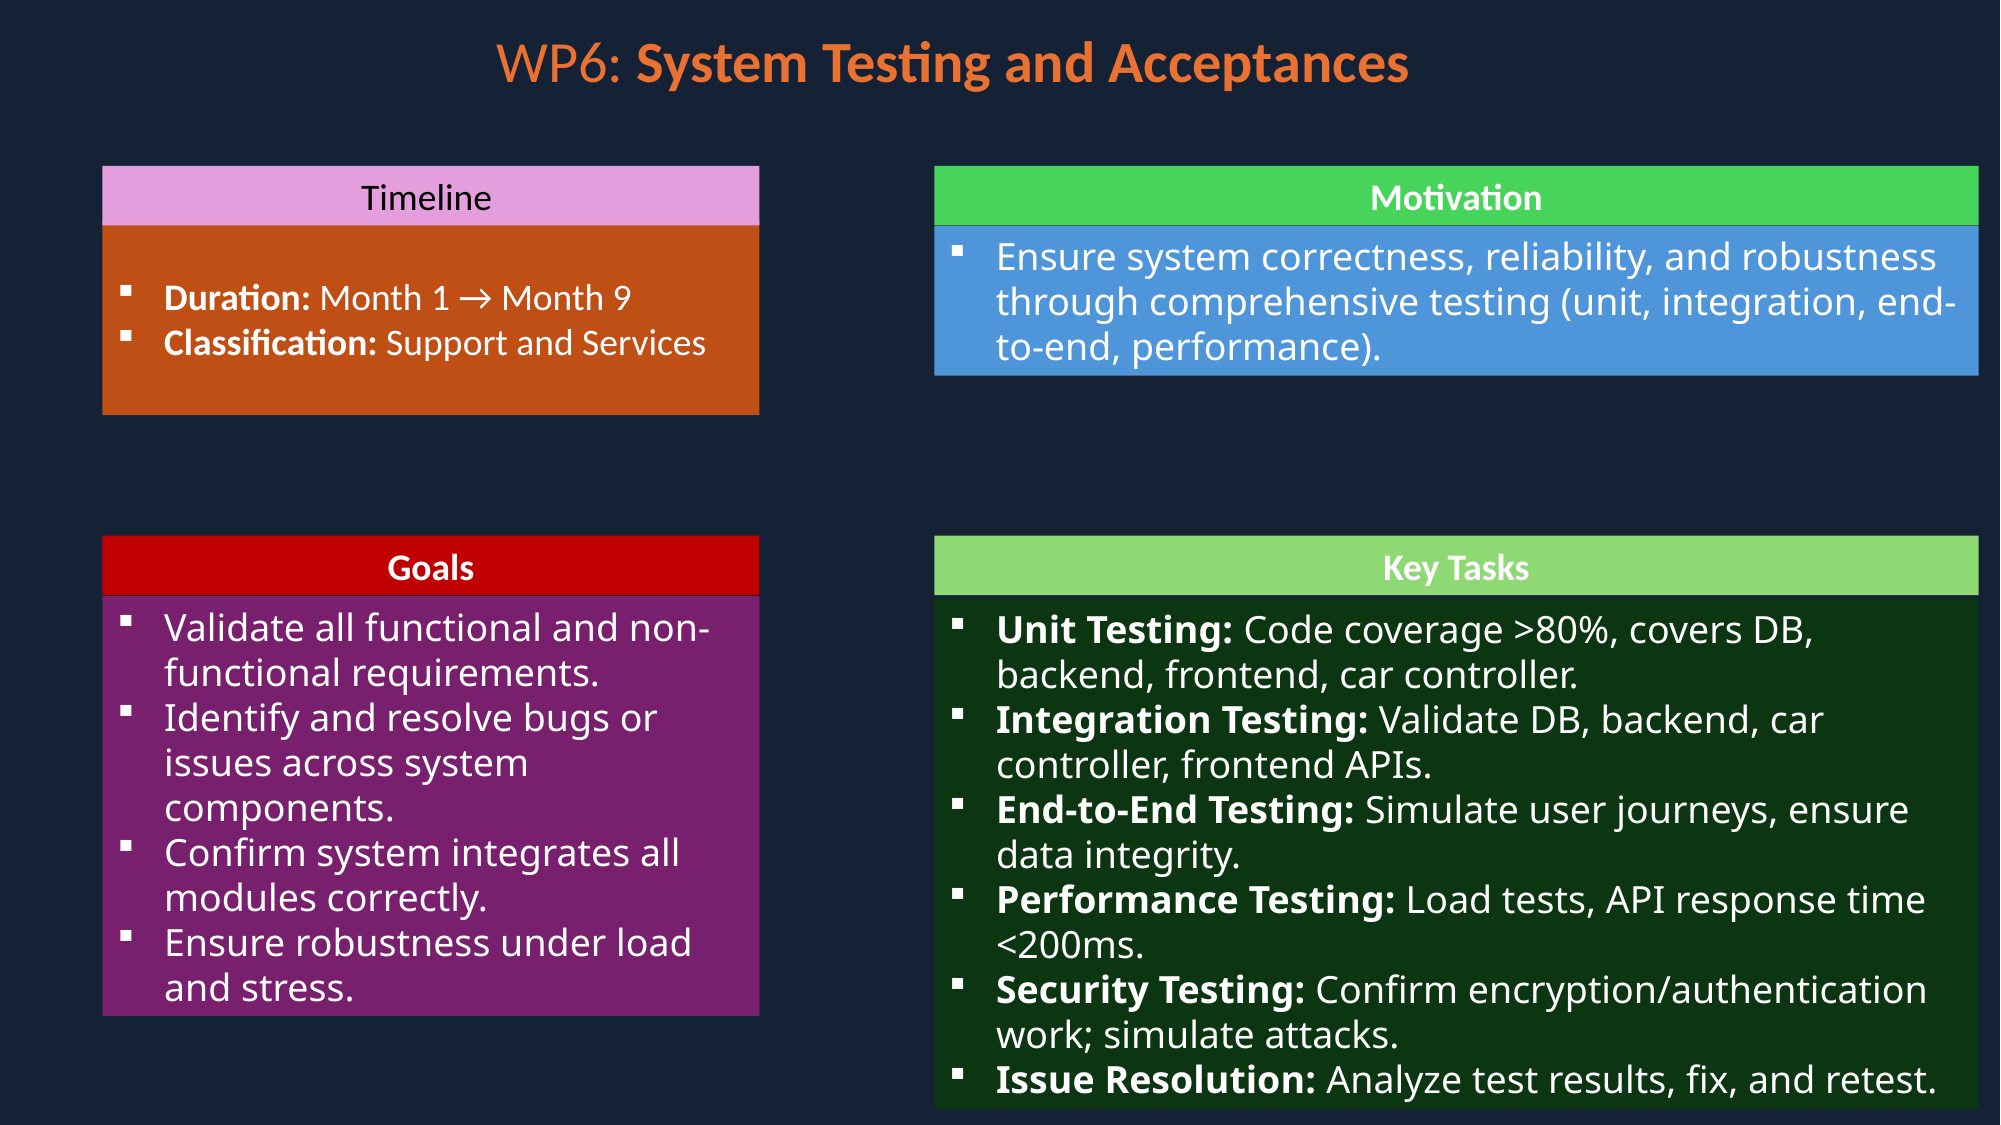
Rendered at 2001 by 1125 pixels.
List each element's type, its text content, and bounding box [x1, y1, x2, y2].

text_box WP6: System Testing and Acceptances [362, 17, 1558, 102]
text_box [933, 534, 1980, 1112]
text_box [101, 165, 760, 418]
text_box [933, 165, 1980, 378]
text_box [101, 534, 760, 976]
